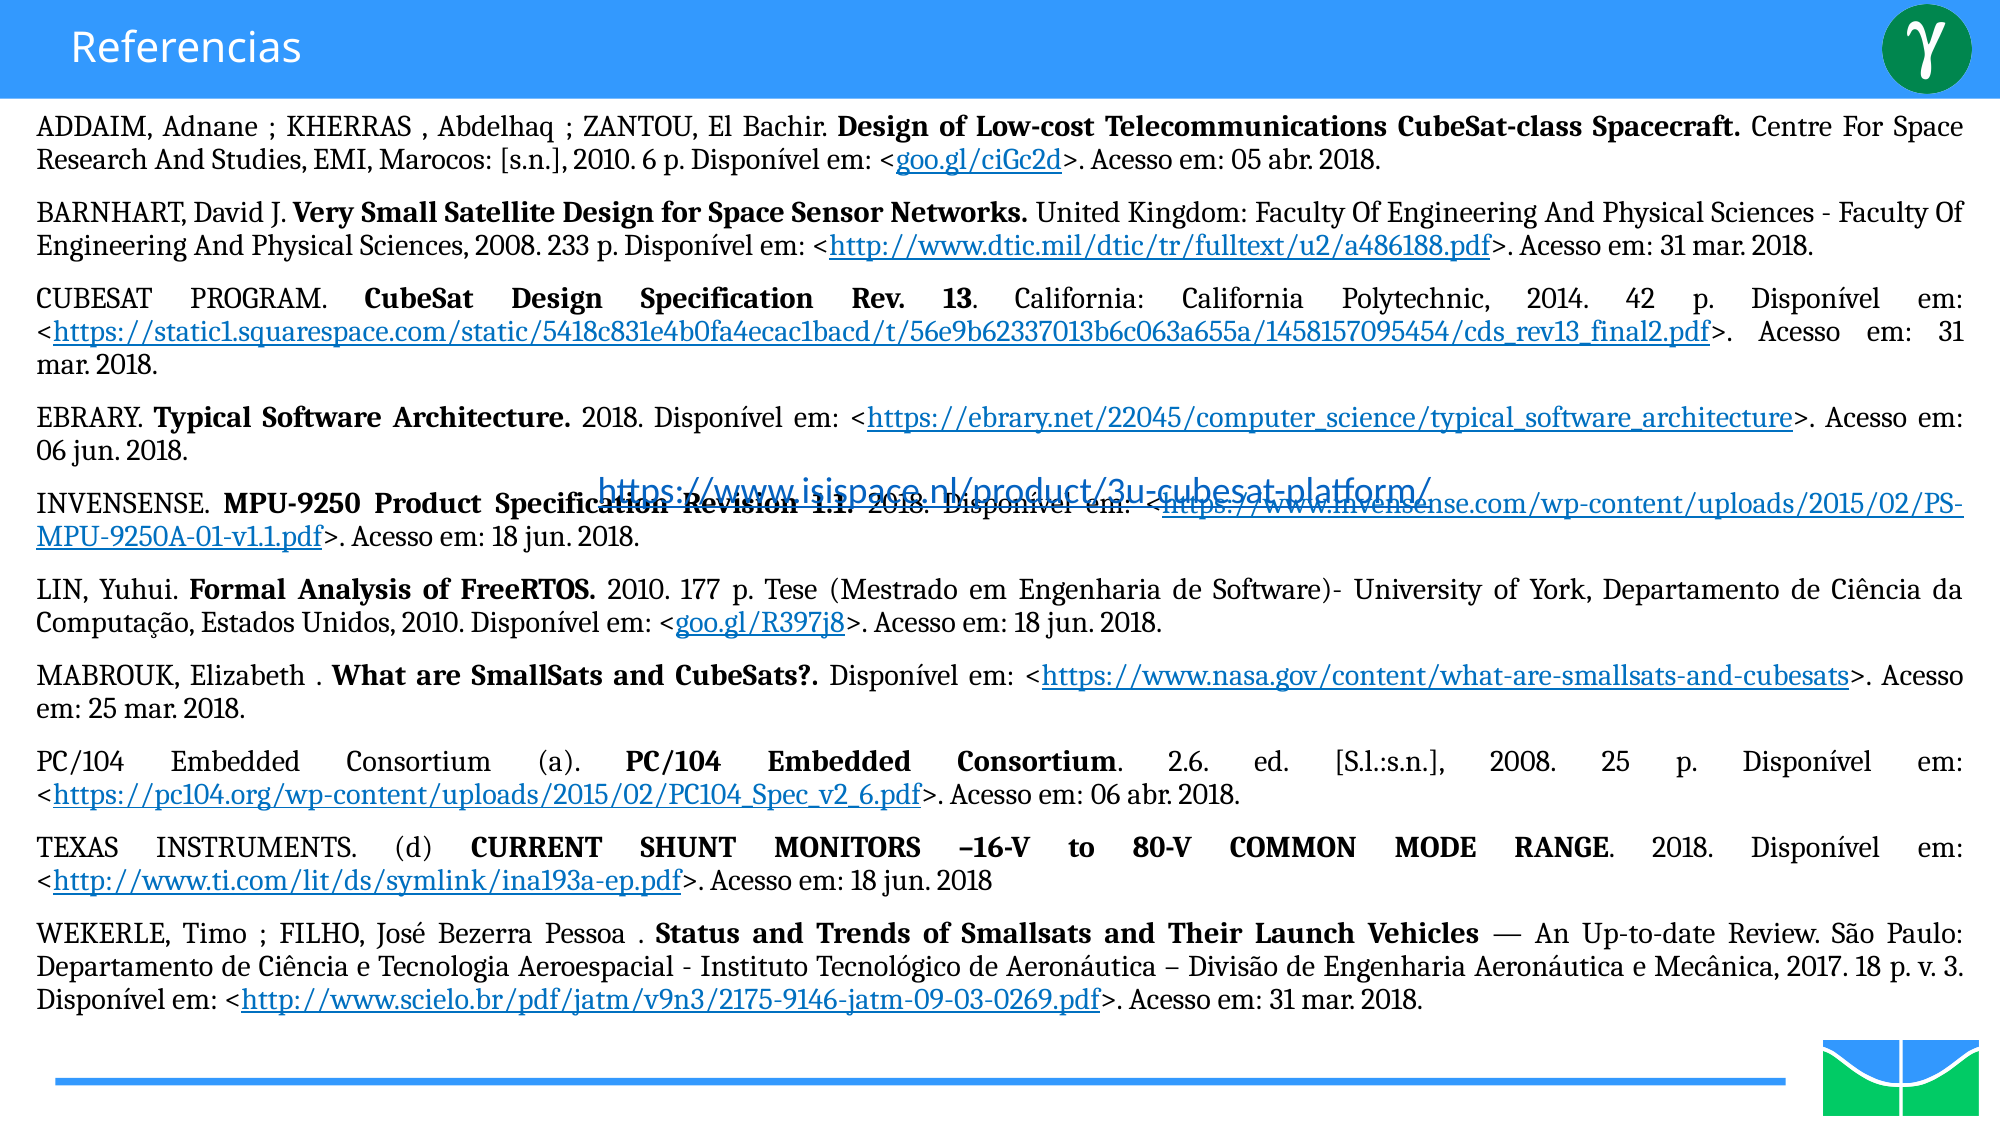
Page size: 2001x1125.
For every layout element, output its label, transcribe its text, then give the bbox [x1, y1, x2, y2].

picture [1823, 1040, 1979, 1116]
text_box [54, 1077, 1787, 1086]
subtitle ADDAIM, Adnane ; KHERRAS , Abdelhaq ; ZANTOU, El Bachir. Design of Low-cost Telecommunications CubeSat-class Spacecraft. Centre For Space Research And Studies, EMI, Marocos: [s.n.], 2010. 6 p. Disponível em: <goo.gl/ciGc2d>. Acesso em: 05 abr. 2018. BARNHART, David J. Very Small Satellite Design for Space Sensor Networks. United Kingdom: Faculty Of Engineering And Physical Sciences - Faculty Of Engineering And Physical Sciences, 2008. 233 p. Disponível em: <http://www.dtic.mil/dtic/tr/fulltext/u2/a486188.pdf>. Acesso em: 31 mar. 2018. CUBESAT PROGRAM. CubeSat Design Specification Rev. 13. California: California Polytechnic, 2014. 42 p. Disponível em: <https://static1.squarespace.com/static/5418c831e4b0fa4ecac1bacd/t/56e9b62337013b6c063a655a/1458157095454/cds_rev13_final2.pdf>. Acesso em: 31 mar. 2018. EBRARY. Typical Software Architecture. 2018. Disponível em: <https://ebrary.net/22045/computer_science/typical_software_architecture>. Acesso em: 06 jun. 2018. INVENSENSE. MPU-9250 Product Specification Revision 1.1. 2018. Disponível em: <https://www.invensense.com/wp-content/uploads/2015/02/PS-MPU-9250A-01-v1.1.pdf>. Acesso em: 18 jun. 2018. LIN, Yuhui. Formal Analysis of FreeRTOS. 2010. 177 p. Tese (Mestrado em Engenharia de Software)- University of York, Departamento de Ciência da Computação, Estados Unidos, 2010. Disponível em: <goo.gl/R397j8>. Acesso em: 18 jun. 2018. MABROUK, Elizabeth . What are SmallSats and CubeSats?. Disponível em: <https://www.nasa.gov/content/what-are-smallsats-and-cubesats>. Acesso em: 25 mar. 2018. PC/104 Embedded Consortium (a). PC/104 Embedded Consortium. 2.6. ed. [S.l.:s.n.], 2008. 25 p. Disponível em: <https://pc104.org/wp-content/uploads/2015/02/PC104_Spec_v2_6.pdf>. Acesso em: 06 abr. 2018. TEXAS INSTRUMENTS. (d) CURRENT SHUNT MONITORS –16-V to 80-V COMMON MODE RANGE. 2018. Disponível em: <http://www.ti.com/lit/ds/symlink/ina193a-ep.pdf>. Acesso em: 18 jun. 2018 WEKERLE, Timo ; FILHO, José Bezerra Pessoa . Status and Trends of Smallsats and Their Launch Vehicles — An Up-to-date Review. São Paulo: Departamento de Ciência e Tecnologia Aeroespacial - Instituto Tecnológico de Aeronáutica – Divisão de Engenharia Aeronáutica e Mecânica, 2017. 18 p. v. 3. Disponível em: <http://www.scielo.br/pdf/jatm/v9n3/2175-9146-jatm-09-03-0269.pdf>. Acesso em: 31 mar. 2018. [21, 103, 1979, 1086]
text_box [0, 0, 2000, 100]
picture [1882, 4, 1972, 94]
text_box Referencias [55, 18, 646, 80]
text_box https://www.isispace.nl/product/3u-cubesat-platform/ [582, 458, 1447, 518]
